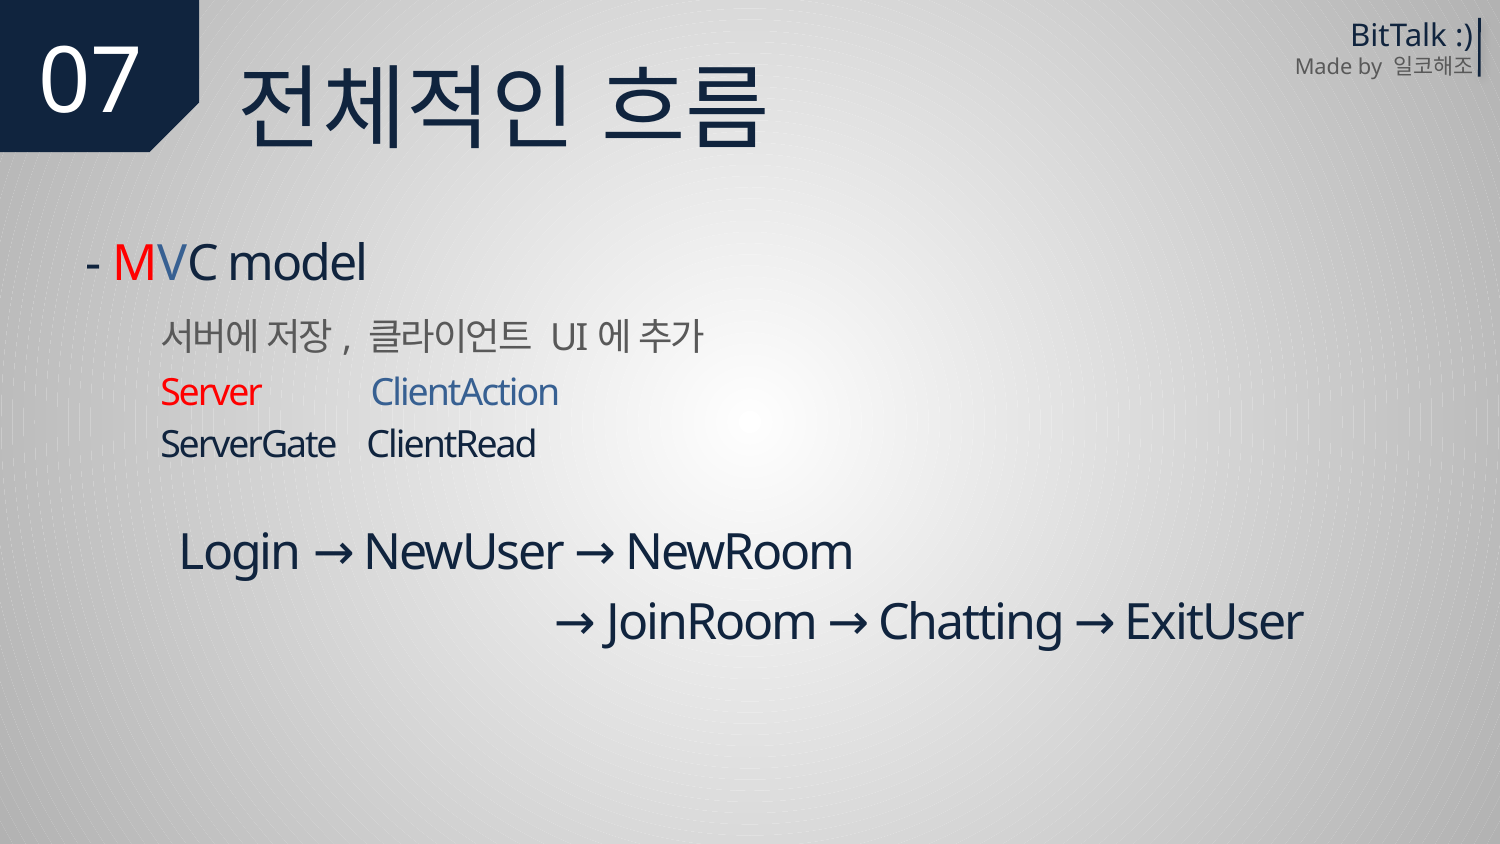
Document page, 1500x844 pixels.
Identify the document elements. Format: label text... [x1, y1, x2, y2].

text_box - MVC model 서버에 저장, 클라이언트 UI에 추가 Server ClientAction ServerGate ClientRead [70, 222, 1367, 422]
text_box 07 [23, 0, 176, 153]
text_box [176, 0, 202, 129]
text_box 전체적인 흐름 [222, 28, 1458, 181]
text_box Login → NewUser → NewRoom → JoinRoom → Chatting → ExitUser [164, 457, 1360, 750]
text_box [0, 0, 152, 155]
text_box BitTalk :) Made by 일코해조 [1265, 0, 1489, 94]
